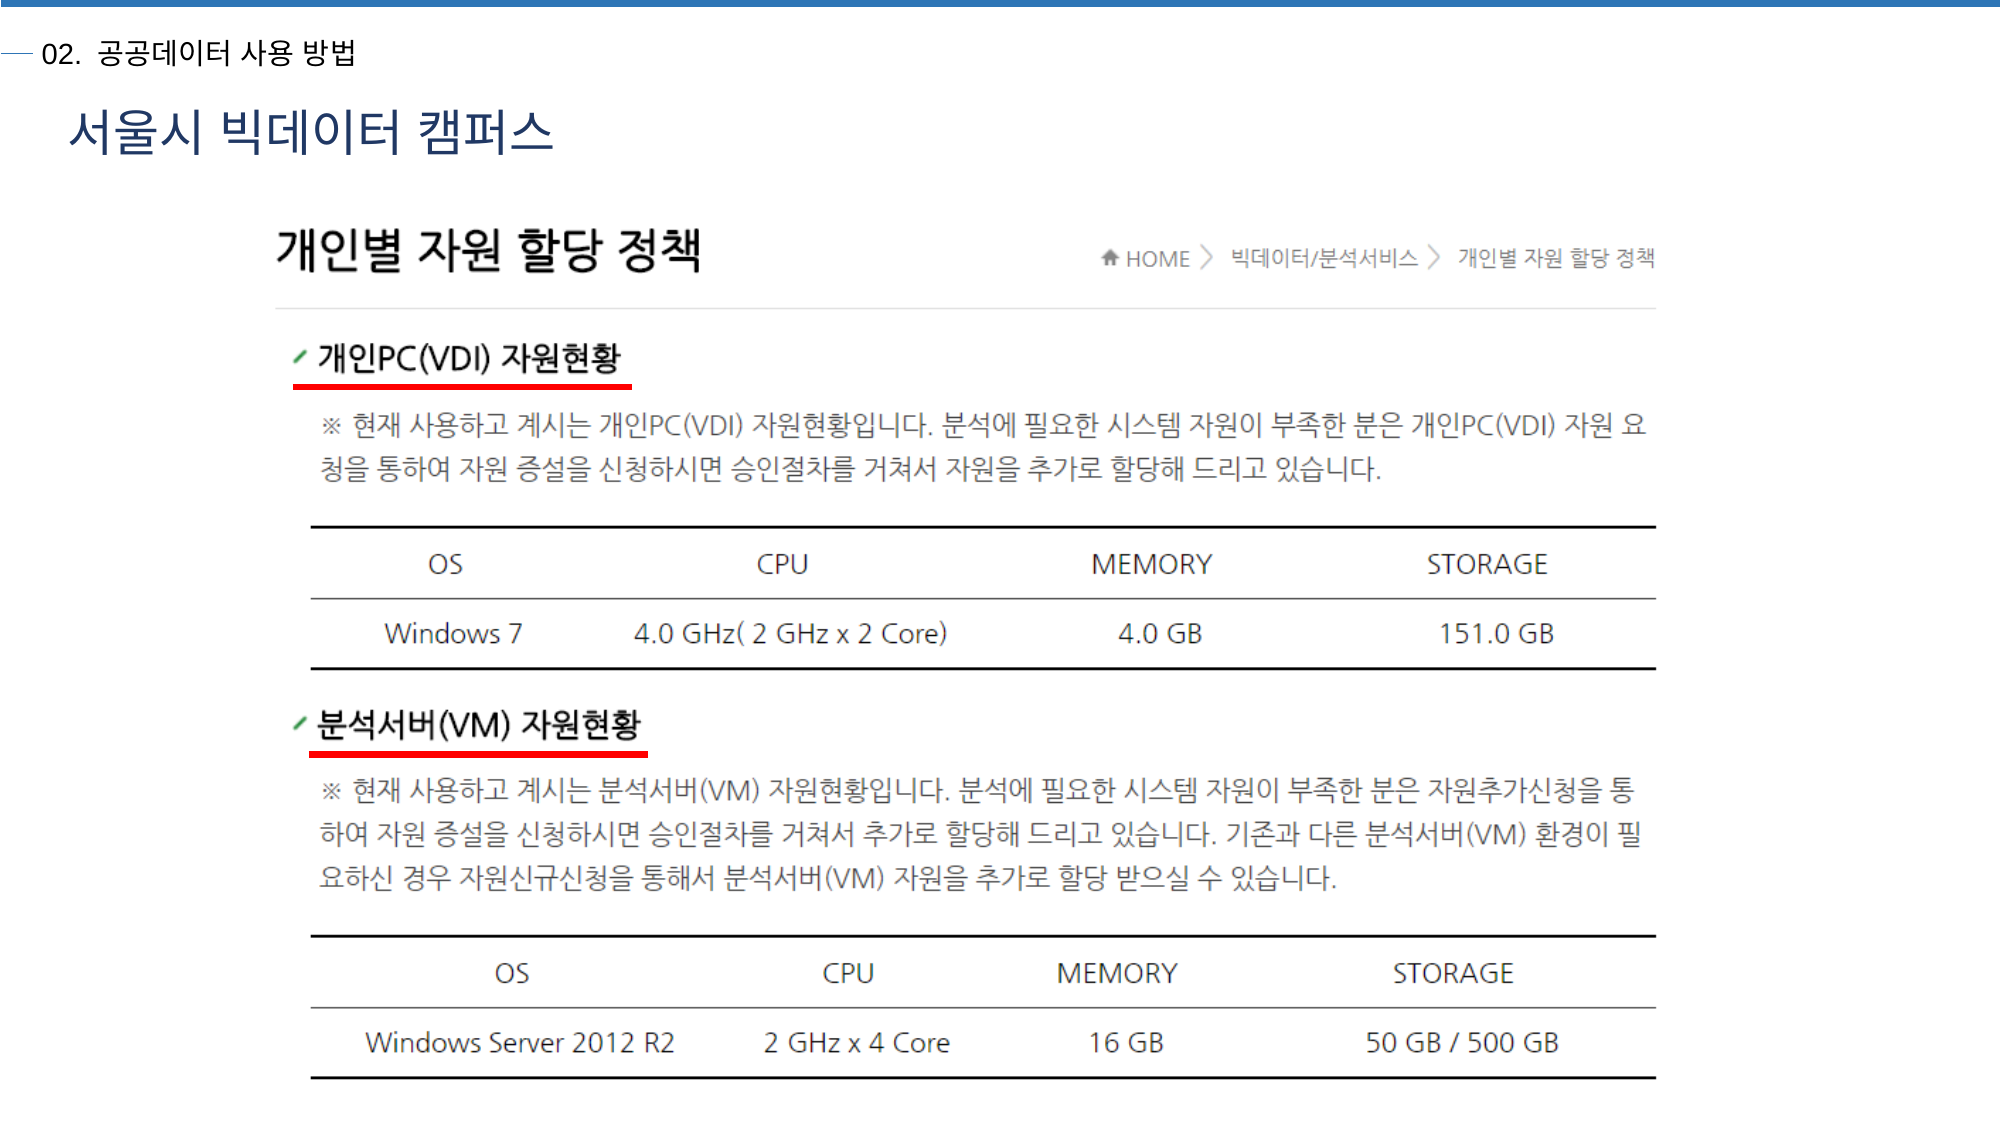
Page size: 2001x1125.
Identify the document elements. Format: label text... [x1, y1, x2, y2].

picture [260, 199, 1754, 1112]
text_box 02. 공공데이터 사용 방법 [26, 28, 429, 78]
text_box 서울시 빅데이터 캠퍼스 [53, 94, 1175, 170]
